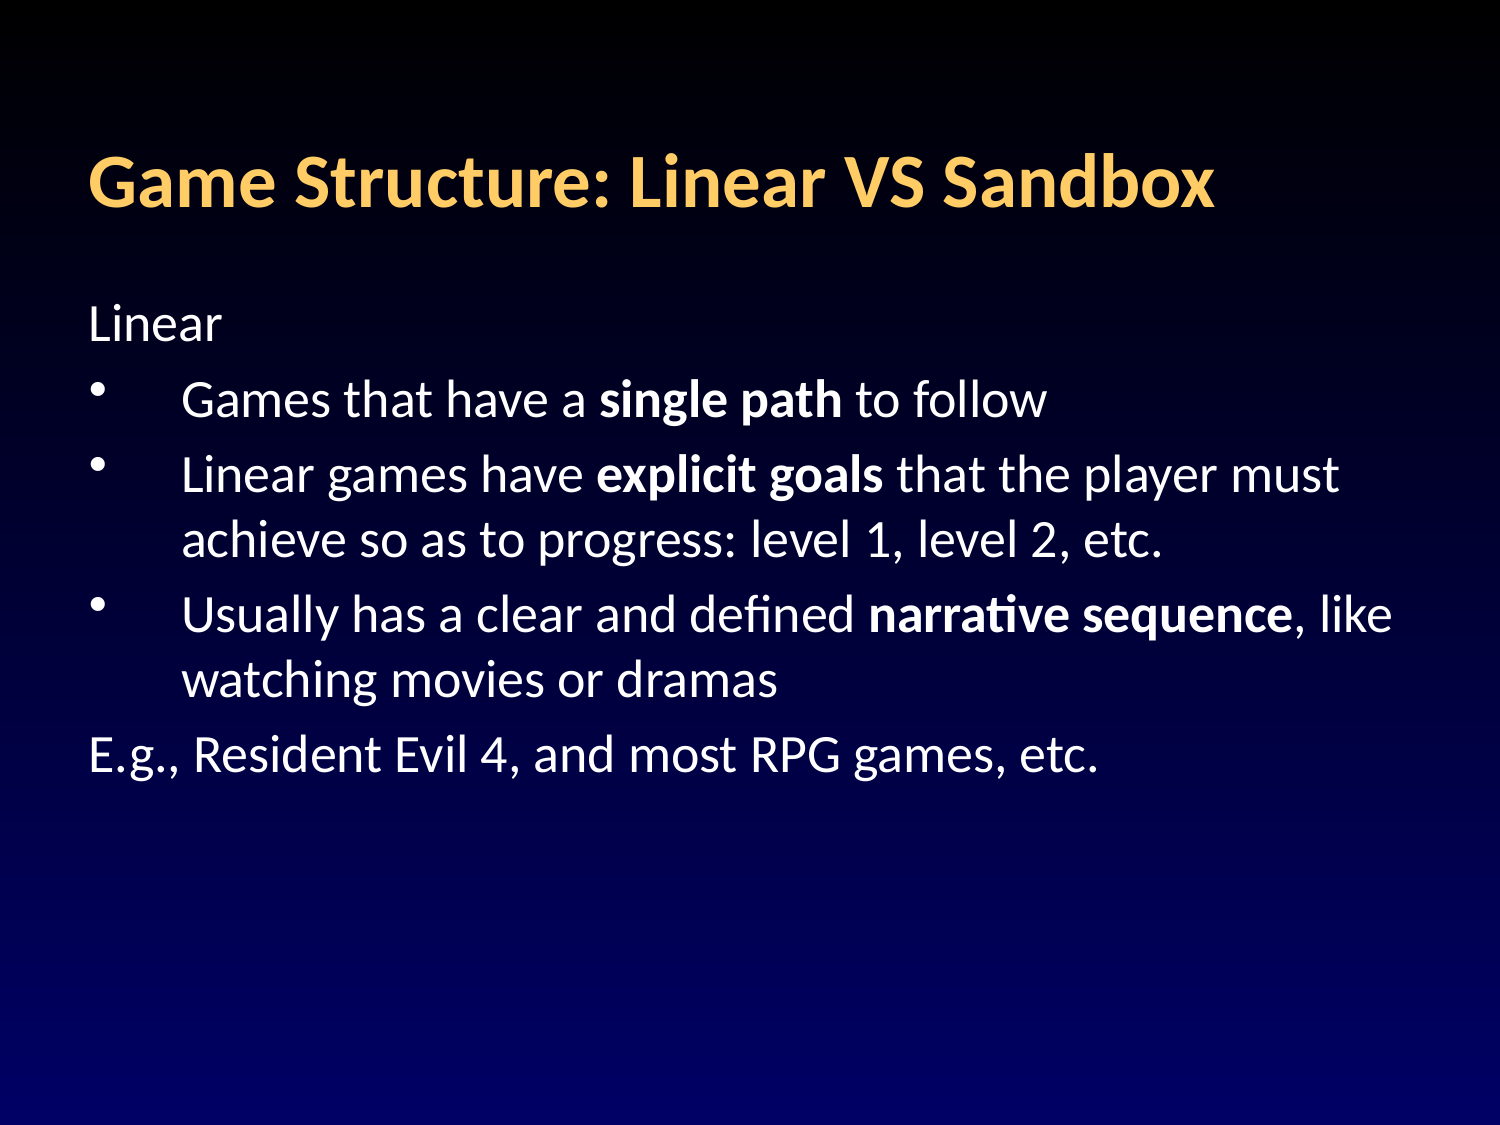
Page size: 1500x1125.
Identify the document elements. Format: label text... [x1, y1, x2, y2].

list Linear Games that have a single path to follow Linear games have explicit goals that the player must achieve so as to progress: level 1, level 2, etc. Usually has a clear and defined narrative sequence, like watching movies or dramas E.g., Resident Evil 4, and most RPG games, etc. [75, 280, 1477, 967]
title Game Structure: Linear VS Sandbox [75, 124, 1466, 263]
